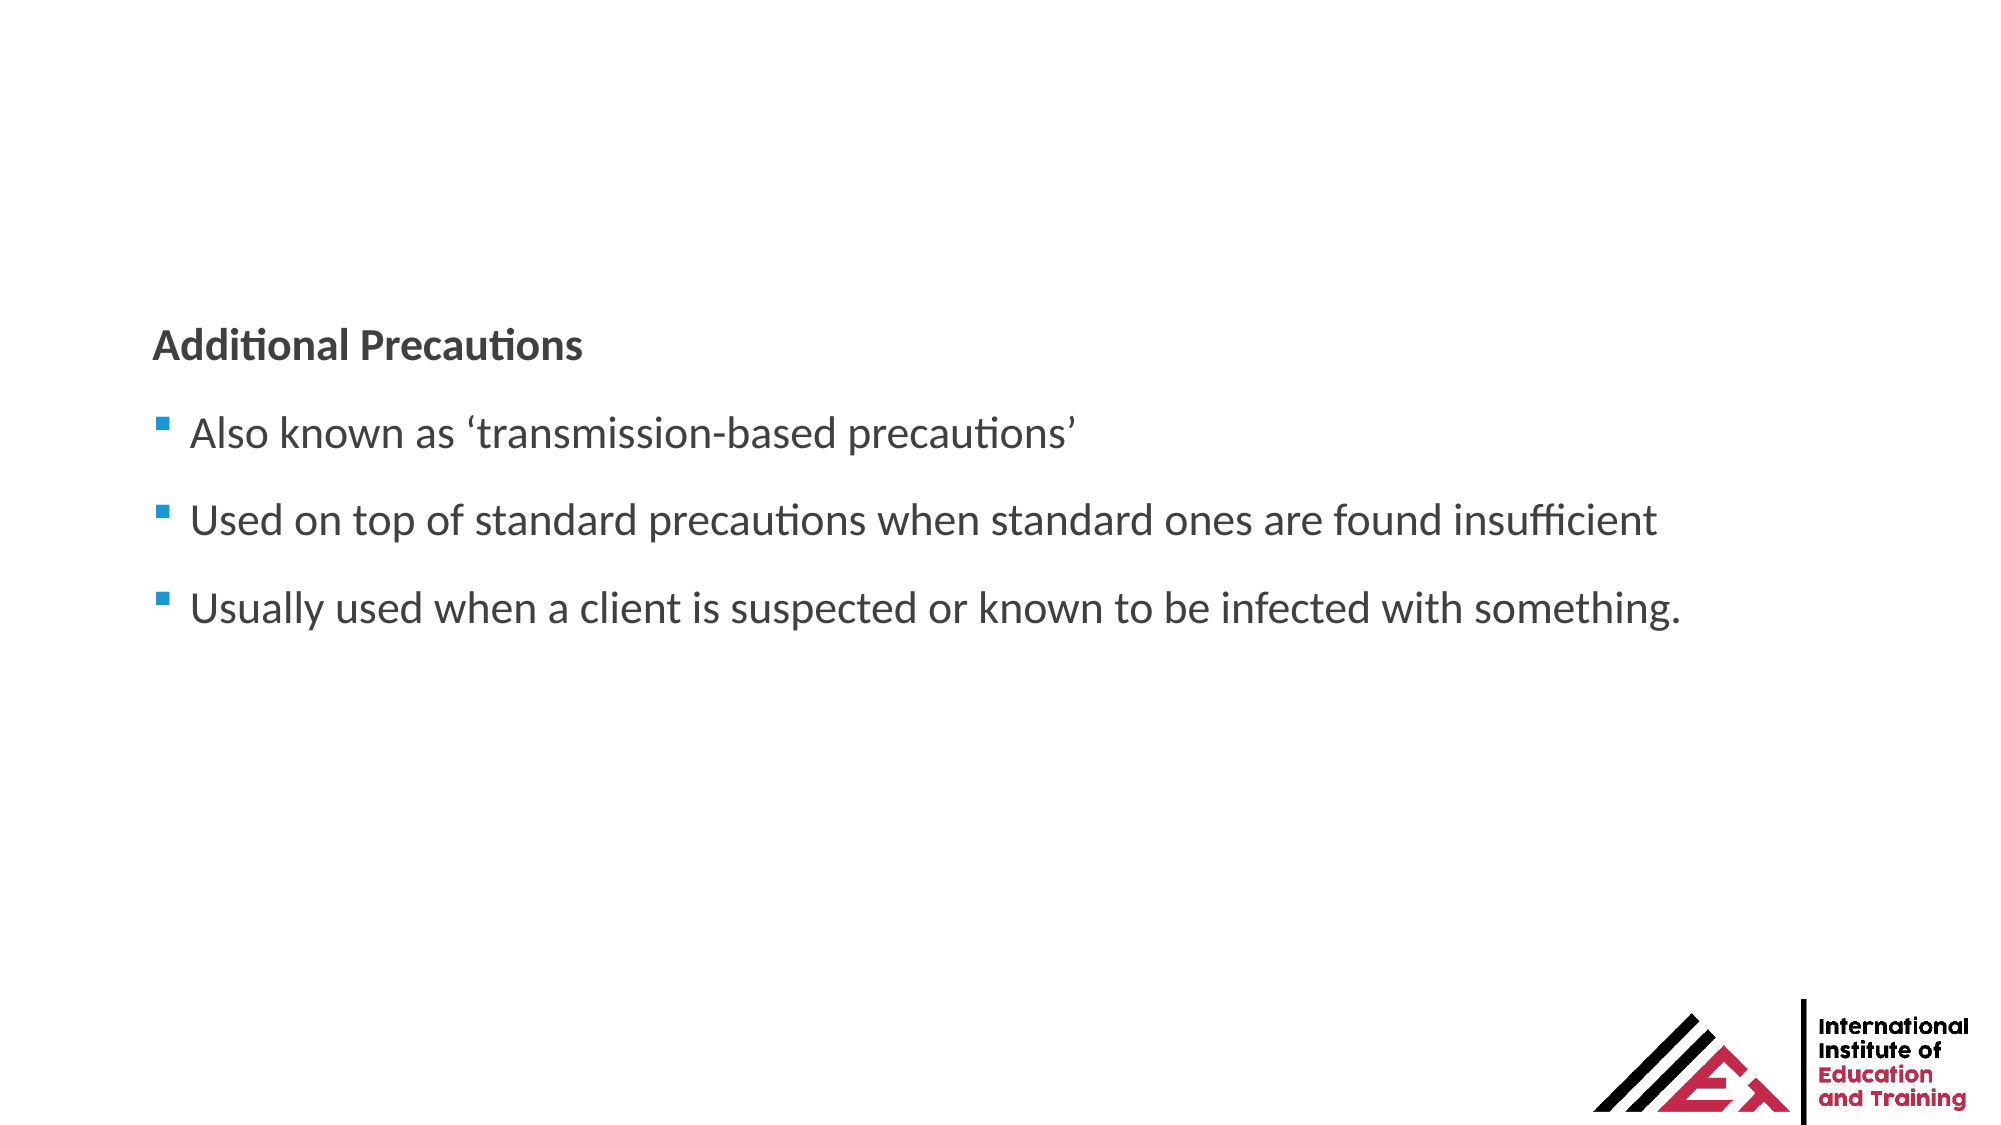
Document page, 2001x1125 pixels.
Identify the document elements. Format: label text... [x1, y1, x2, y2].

picture [1593, 999, 1968, 1125]
list Additional Precautions Also known as ‘transmission-based precautions’ Used on top of standard precautions when standard ones are found insufficient Usually used when a client is suspected or known to be infected with something. [137, 299, 1793, 1014]
